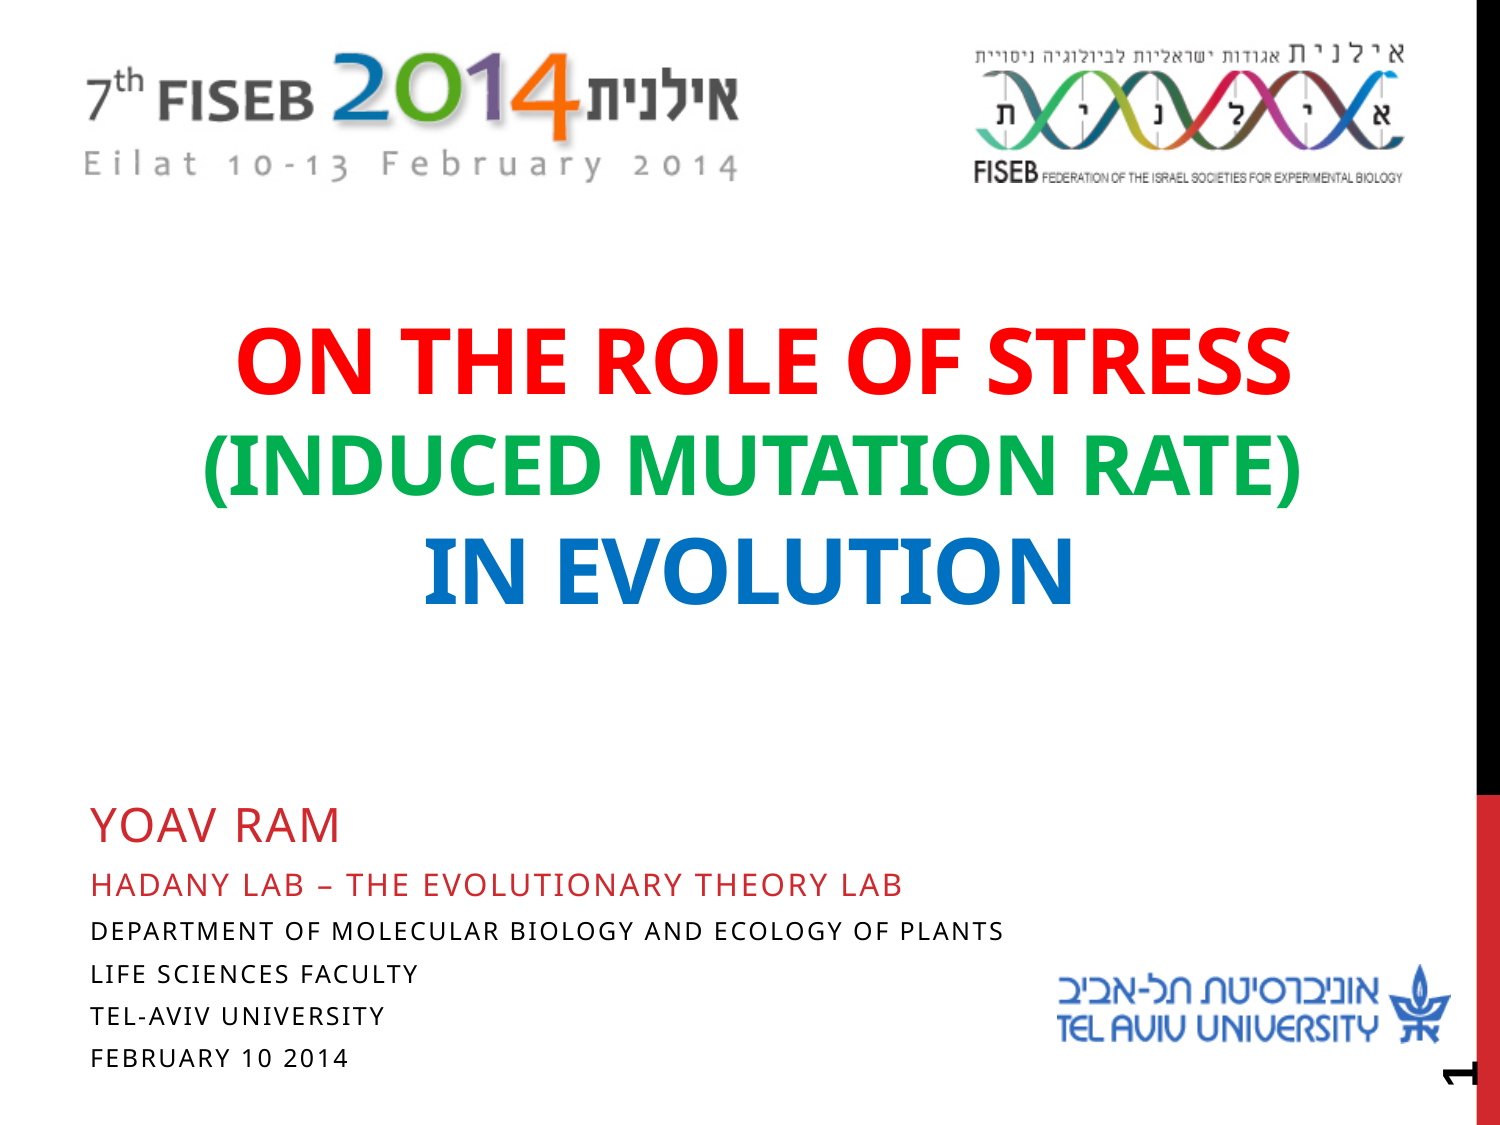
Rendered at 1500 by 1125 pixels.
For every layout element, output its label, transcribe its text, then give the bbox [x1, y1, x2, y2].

picture [973, 41, 1405, 183]
title On the Role of STRESS (induced mutation rate) in evolution [75, 37, 1451, 788]
subtitle Yoav ram Hadany lab – the Evolutionary theory lab Department of Molecular biology and ecology of plants Life sciences faculty Tel-aviv University February 10 2014 [75, 787, 1200, 1083]
picture [69, 30, 751, 194]
slide_number 1 [1427, 887, 1488, 1104]
picture [1056, 963, 1452, 1045]
